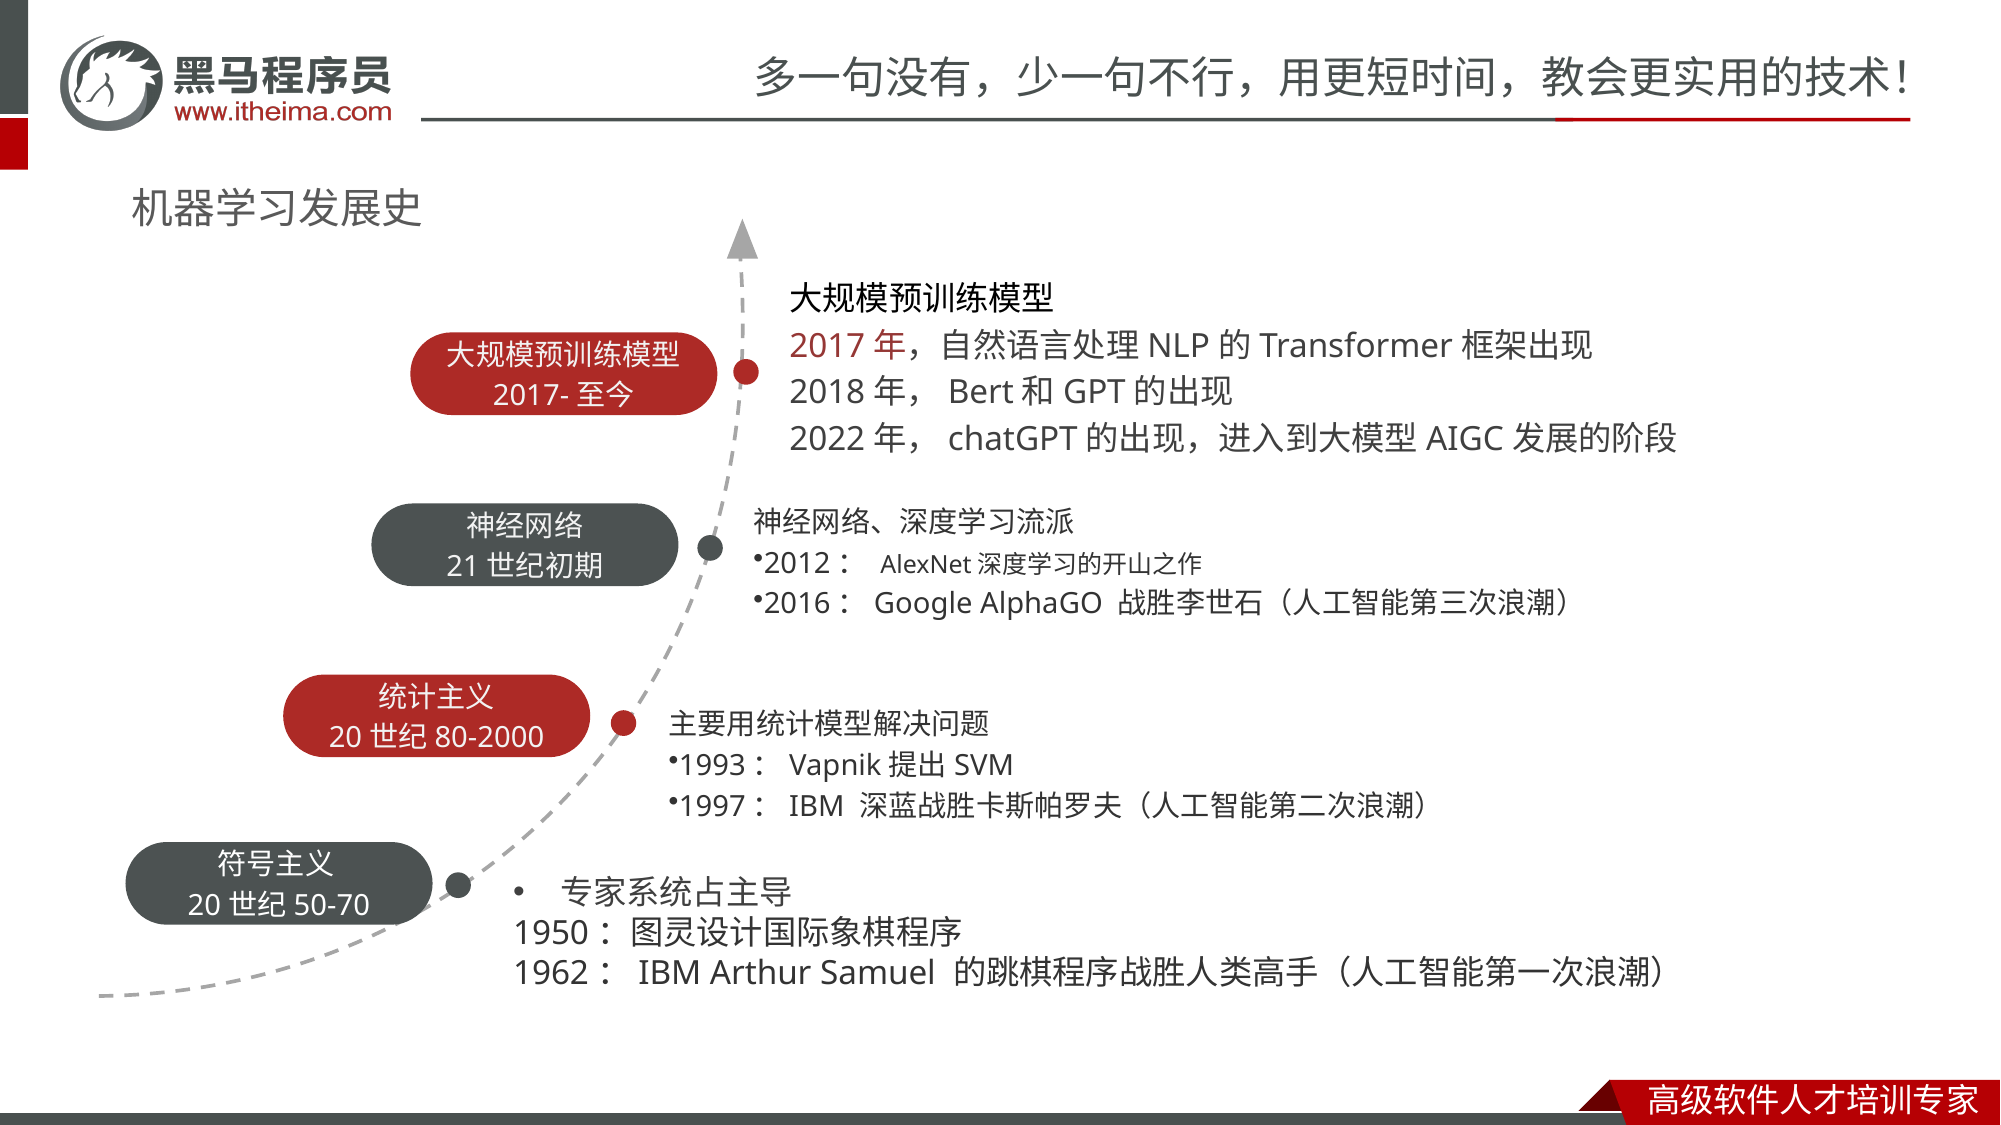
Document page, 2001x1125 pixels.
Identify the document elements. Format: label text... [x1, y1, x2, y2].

text_box 主要用统计模型解决问题 1993：Vapnik提出SVM 1997：IBM 深蓝战胜卡斯帕罗夫（人工智能第二次浪潮） [653, 698, 1605, 830]
text_box [697, 535, 723, 561]
text_box 专家系统占主导 1950：图灵设计国际象棋程序 1962：IBM Arthur Samuel 的跳棋程序战胜人类高手（人工智能第一次浪潮） [498, 863, 1857, 999]
text_box 神经网络 21世纪初期 [371, 503, 679, 587]
picture [14, 0, 453, 179]
text_box 符号主义 20世纪50-70 [125, 842, 433, 925]
text_box [733, 358, 759, 385]
text_box [445, 872, 471, 899]
text_box [610, 710, 637, 736]
text_box 统计主义 20世纪80-2000 [283, 674, 591, 758]
text_box 大规模预训练模型 2017年，自然语言处理NLP的Transformer框架出现 2018年，Bert和GPT的出现 2022年，chatGPT的出现，进入到大模型AIGC发展的阶段 [774, 269, 1952, 465]
text_box [92, 321, 744, 997]
text_box 大规模预训练模型 2017-至今 [410, 332, 718, 416]
title 机器学习发展史 [116, 164, 1872, 250]
text_box [724, 216, 760, 261]
text_box 神经网络、深度学习流派 2012： AlexNet深度学习的开山之作 2016：Google AlphaGO 战胜李世石（人工智能第三次浪潮） [738, 495, 1870, 628]
